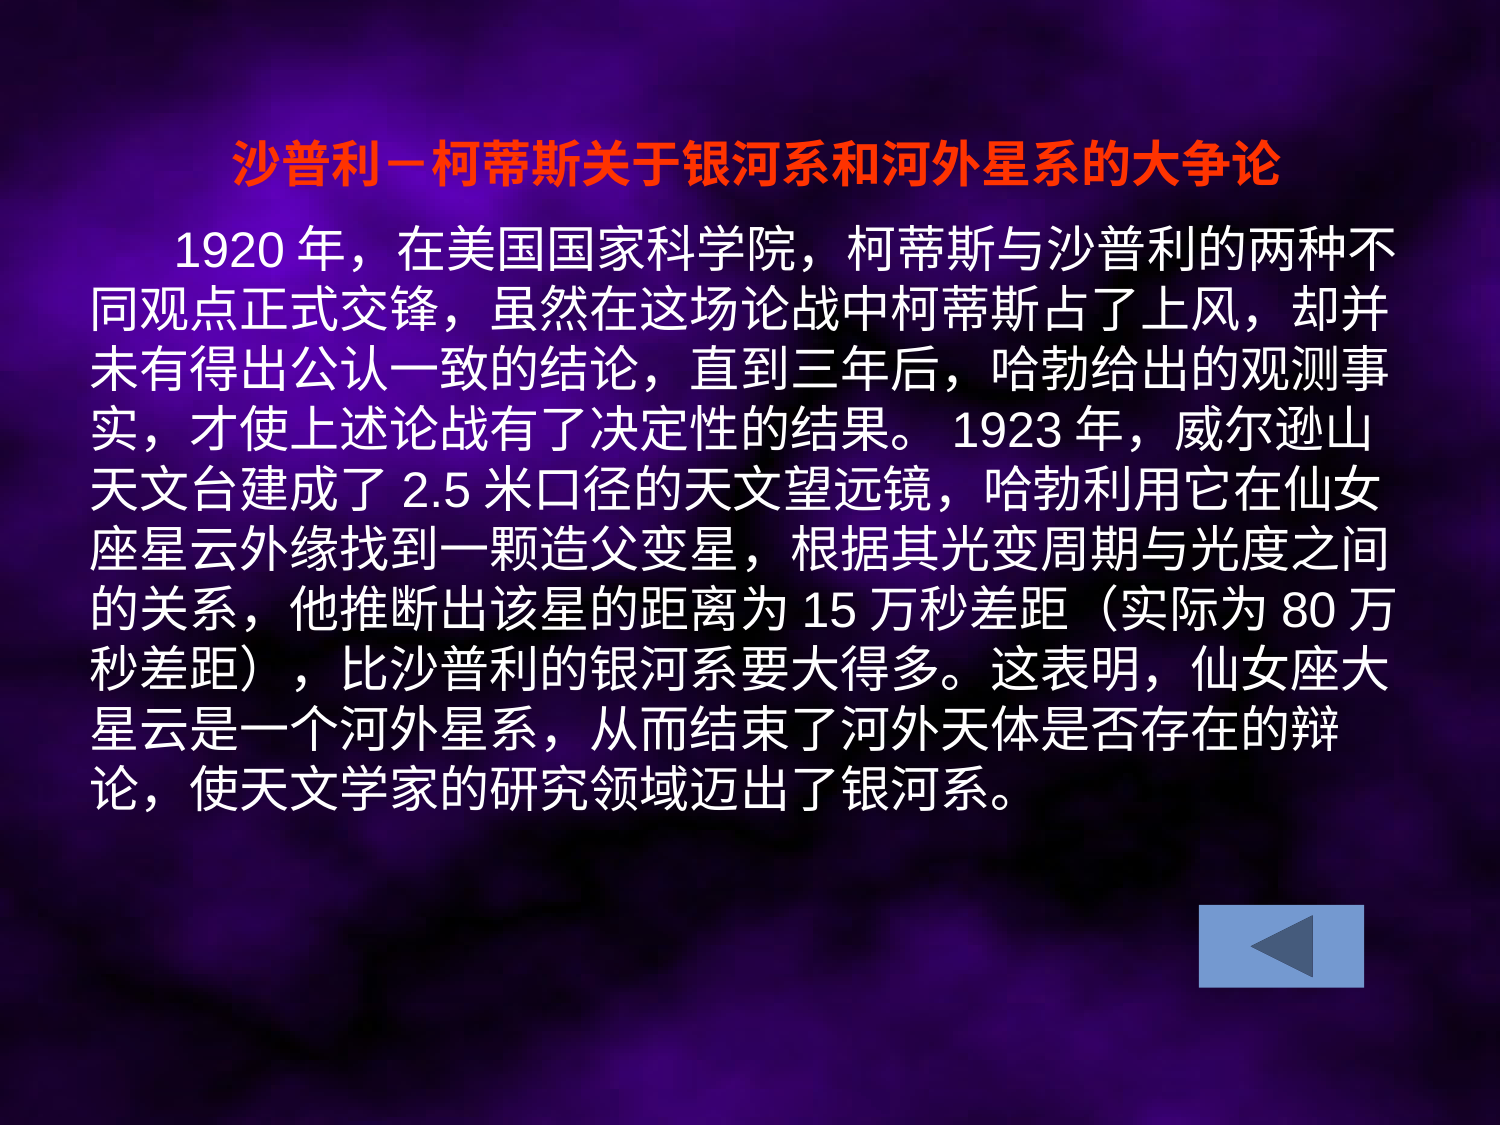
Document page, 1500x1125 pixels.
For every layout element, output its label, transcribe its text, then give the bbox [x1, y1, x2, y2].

picture [0, 0, 1500, 1125]
text_box 沙普利－柯蒂斯关于银河系和河外星系的大争论 1920年，在美国国家科学院，柯蒂斯与沙普利的两种不同观点正式交锋，虽然在这场论战中柯蒂斯占了上风，却并未有得出公认一致的结论，直到三年后，哈勃给出的观测事实，才使上述论战有了决定性的结果。1923年，威尔逊山天文台建成了2.5米口径的天文望远镜，哈勃利用它在仙女座星云外缘找到一颗造父变星，根据其光变周期与光度之间的关系，他推断出该星的距离为15万秒差距（实际为80万秒差距），比沙普利的银河系要大得多。这表明，仙女座大星云是一个河外星系，从而结束了河外天体是否存在的辩论，使天文学家的研究领域迈出了银河系。 [74, 125, 1438, 825]
text_box [1198, 904, 1365, 988]
